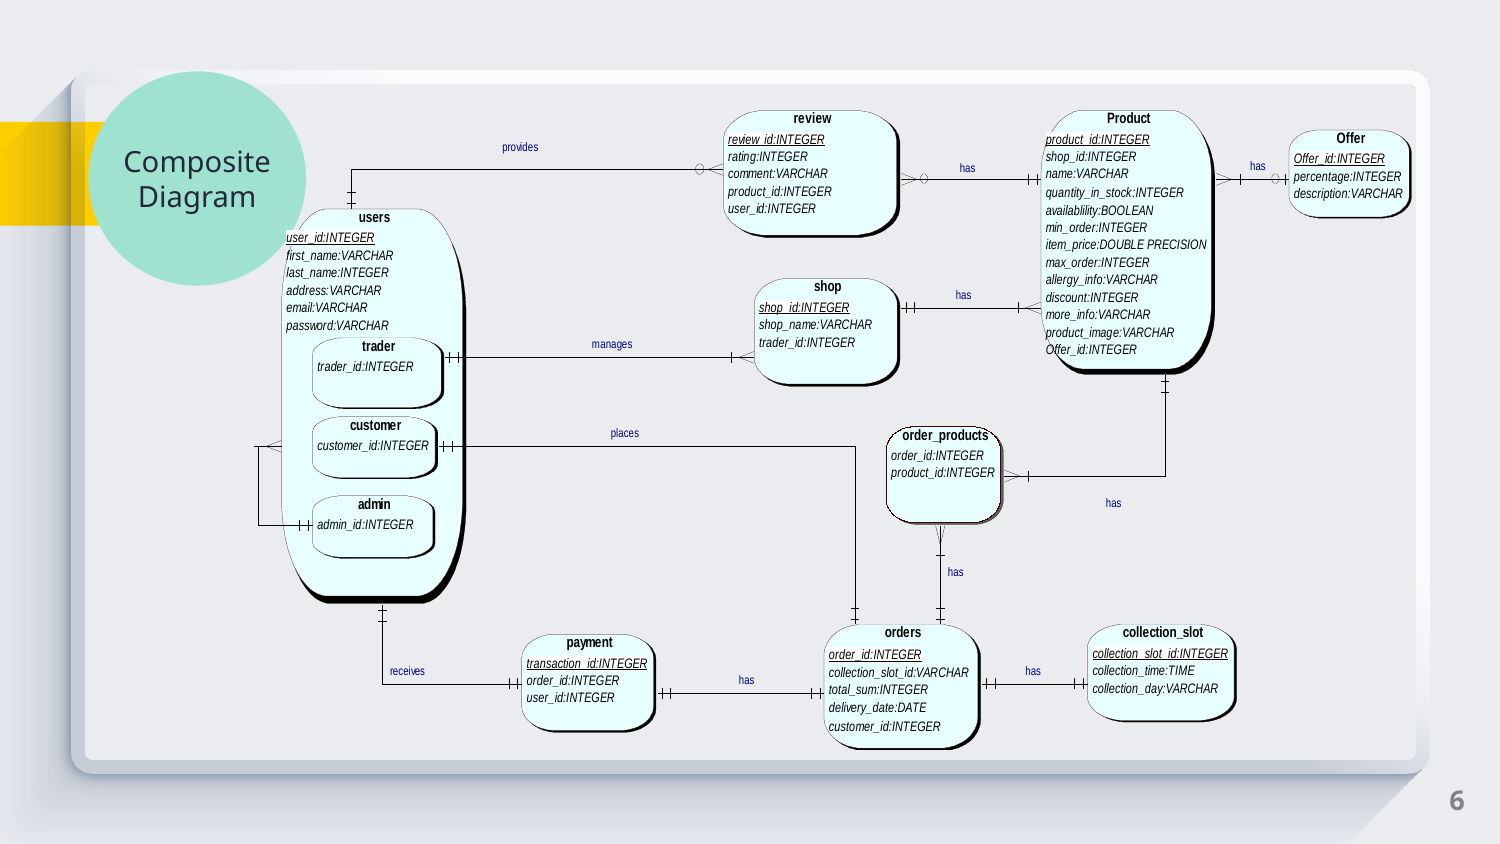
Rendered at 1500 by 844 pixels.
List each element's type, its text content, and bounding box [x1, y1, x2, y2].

slide_number 6 [1414, 759, 1500, 844]
text_box Composite Diagram [88, 71, 280, 286]
picture [0, 0, 1500, 844]
